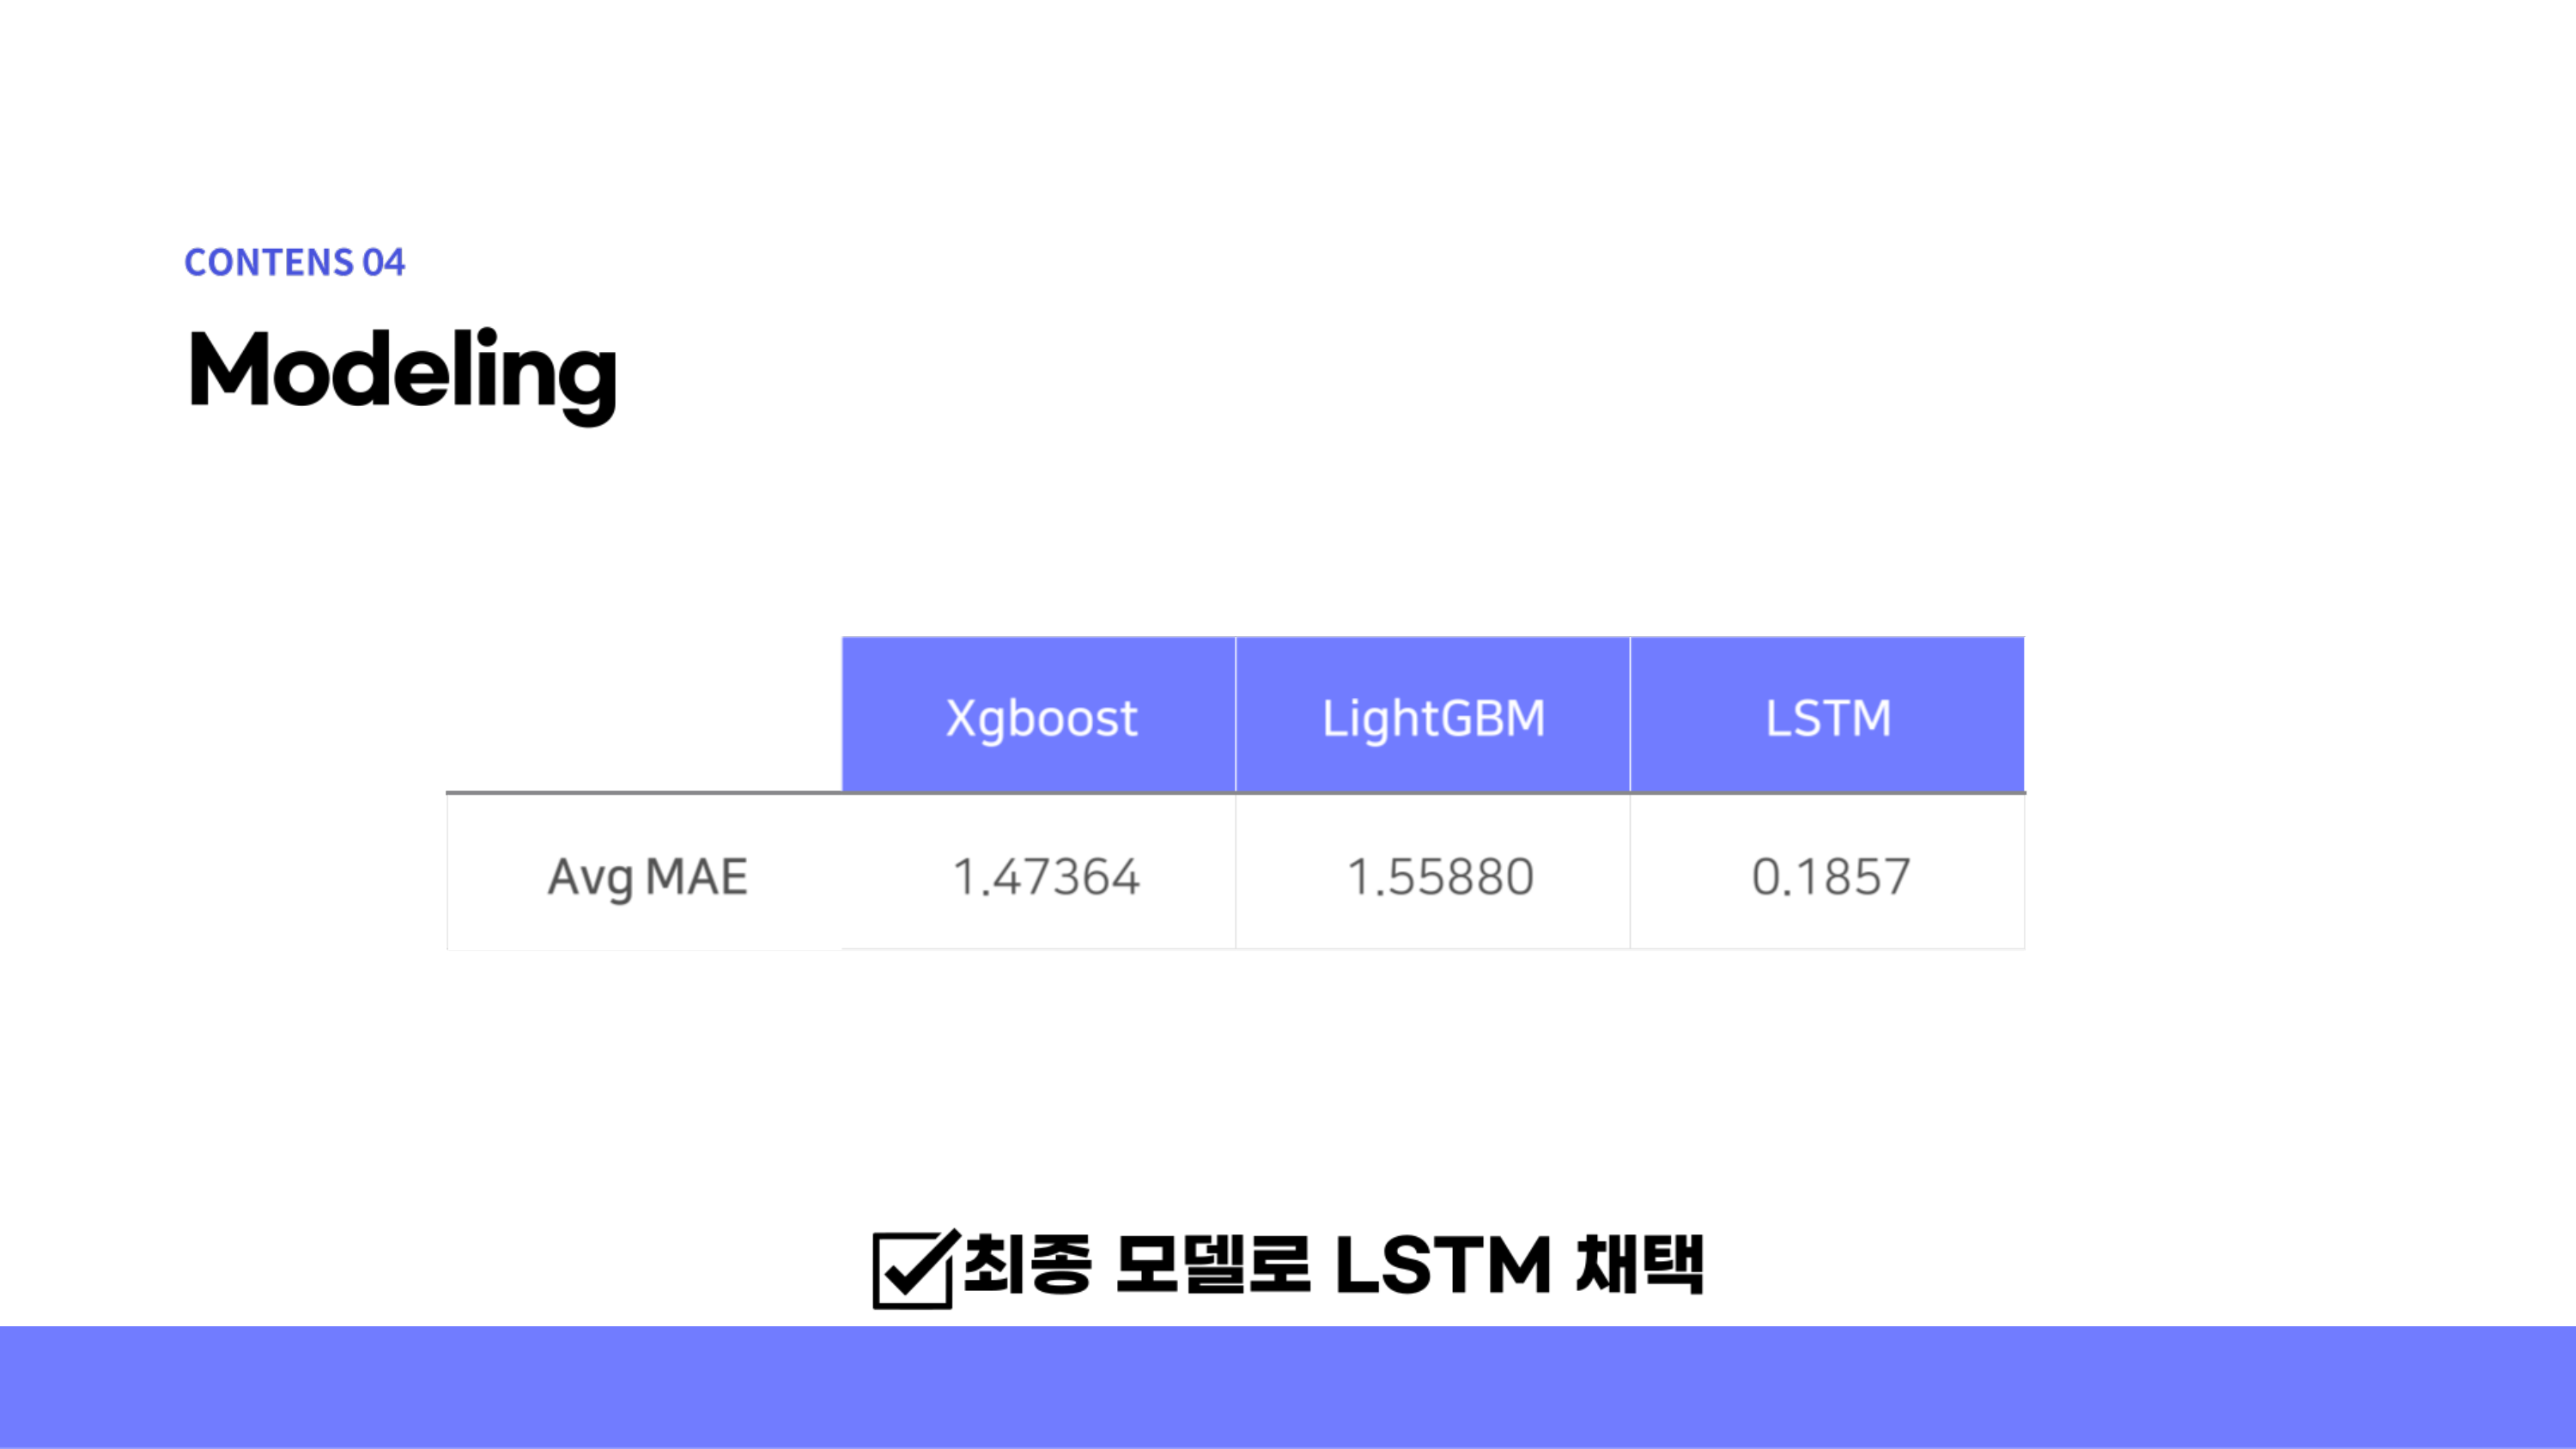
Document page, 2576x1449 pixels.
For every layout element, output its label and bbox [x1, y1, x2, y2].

picture [0, 223, 2576, 1106]
picture [0, 1185, 2576, 1449]
